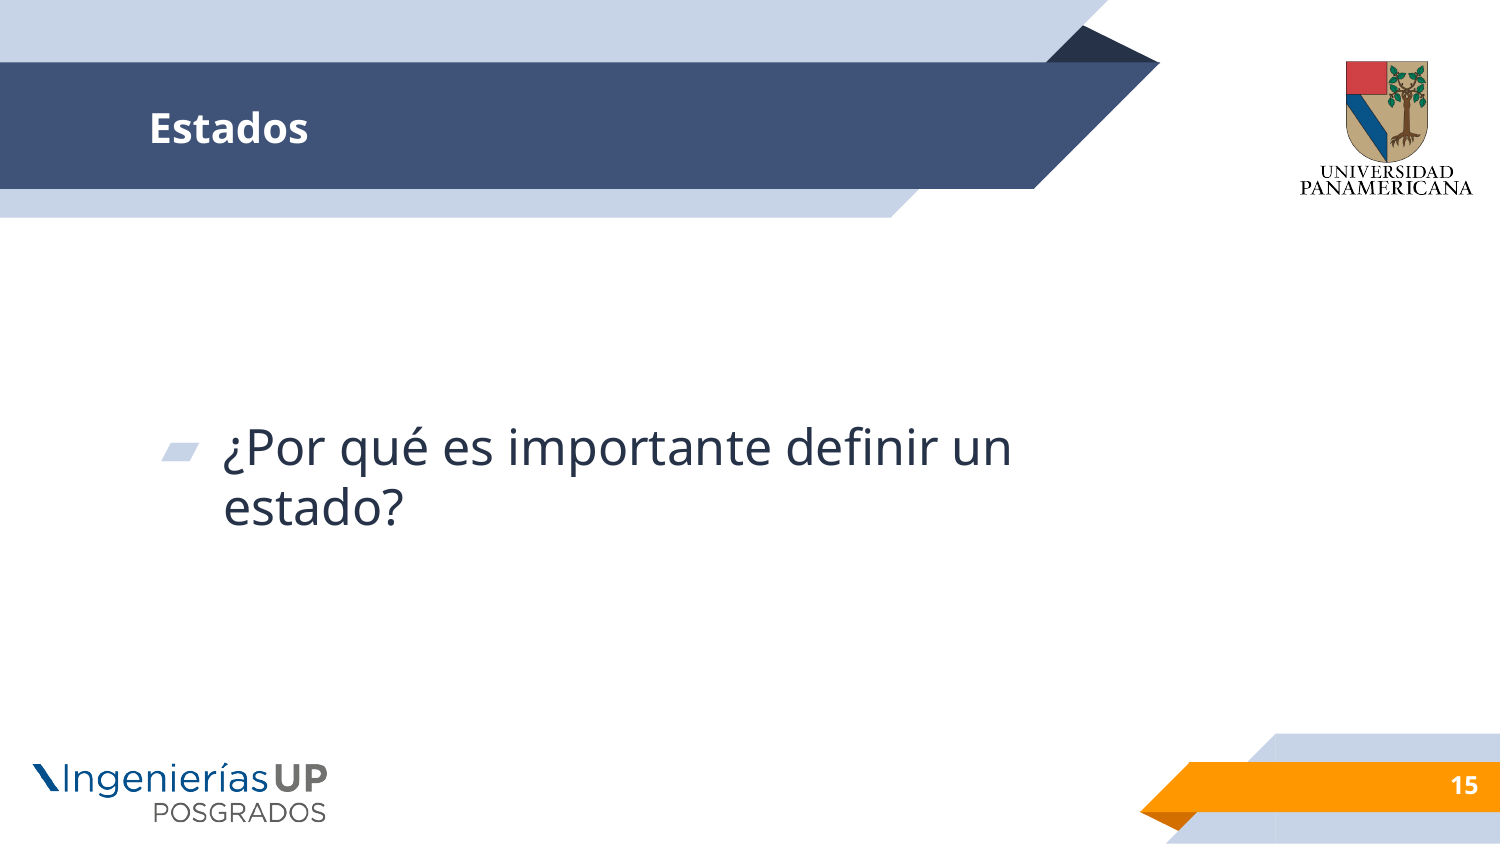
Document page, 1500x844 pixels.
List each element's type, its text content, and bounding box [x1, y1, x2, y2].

picture [1286, 44, 1490, 210]
title Estados [133, 64, 1035, 190]
picture [15, 737, 344, 844]
list ¿Por qué es importante definir un estado? [133, 217, 1140, 734]
slide_number 15 [1249, 760, 1494, 813]
